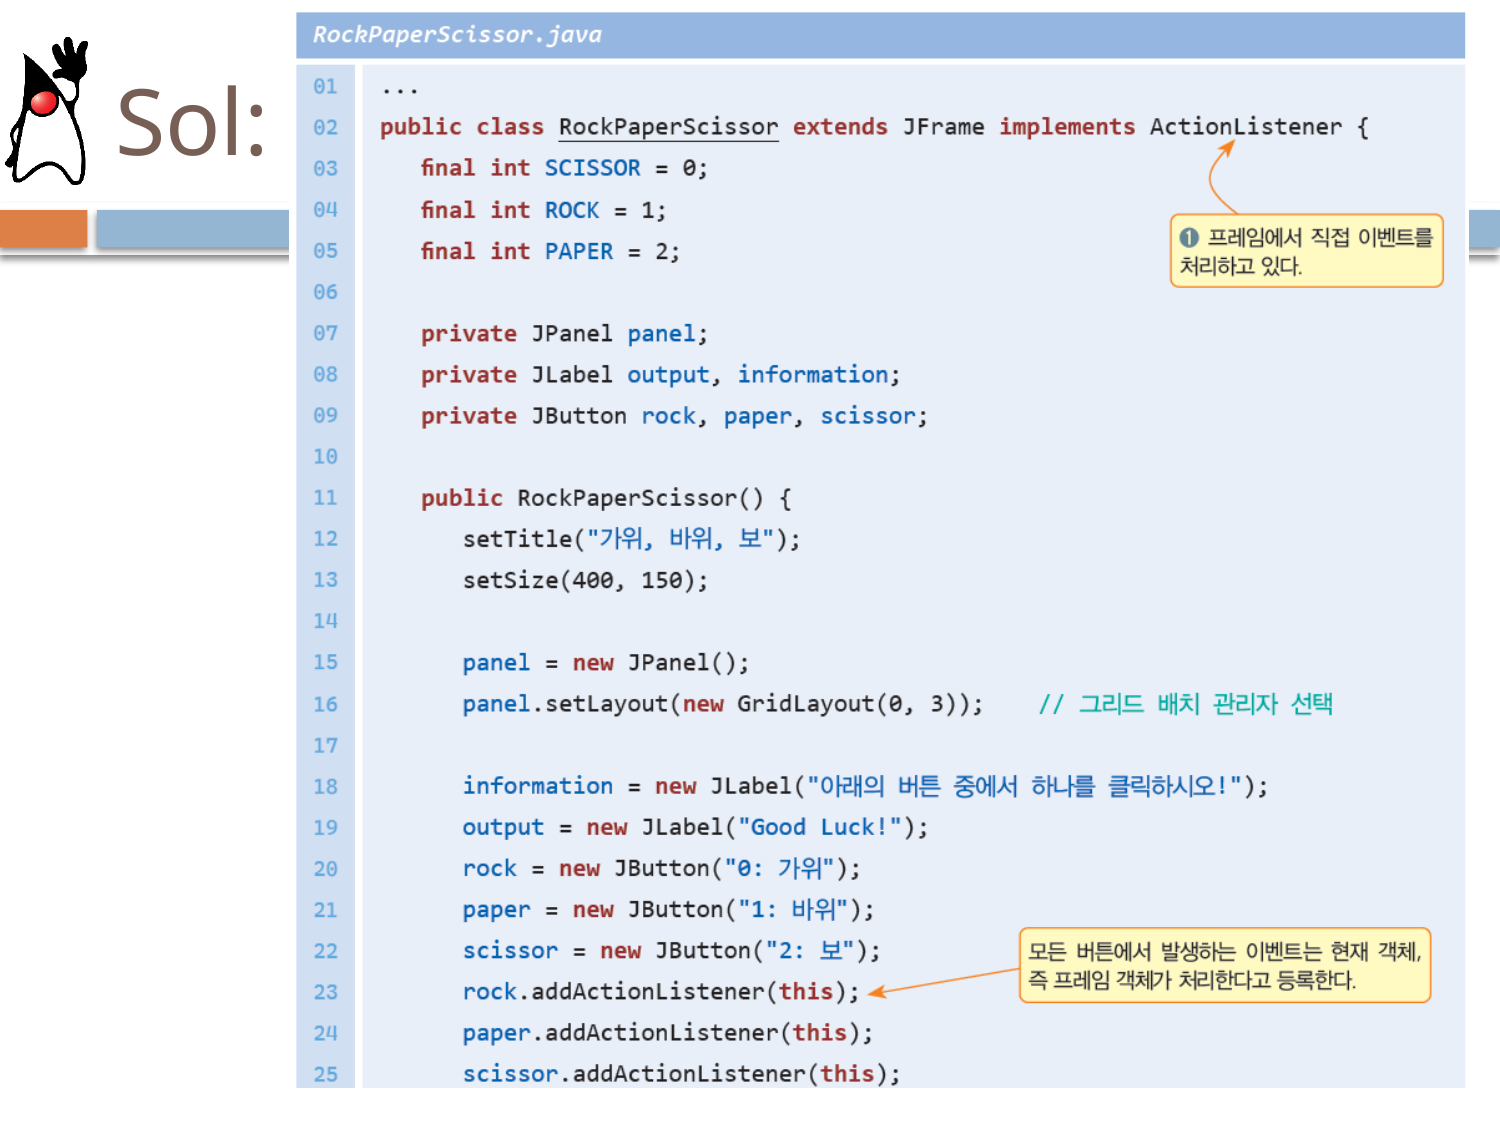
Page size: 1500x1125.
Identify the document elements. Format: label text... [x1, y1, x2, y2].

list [289, 4, 1469, 1088]
picture [5, 37, 88, 185]
title Sol: 가위 바위 보 게임 [100, 37, 284, 200]
